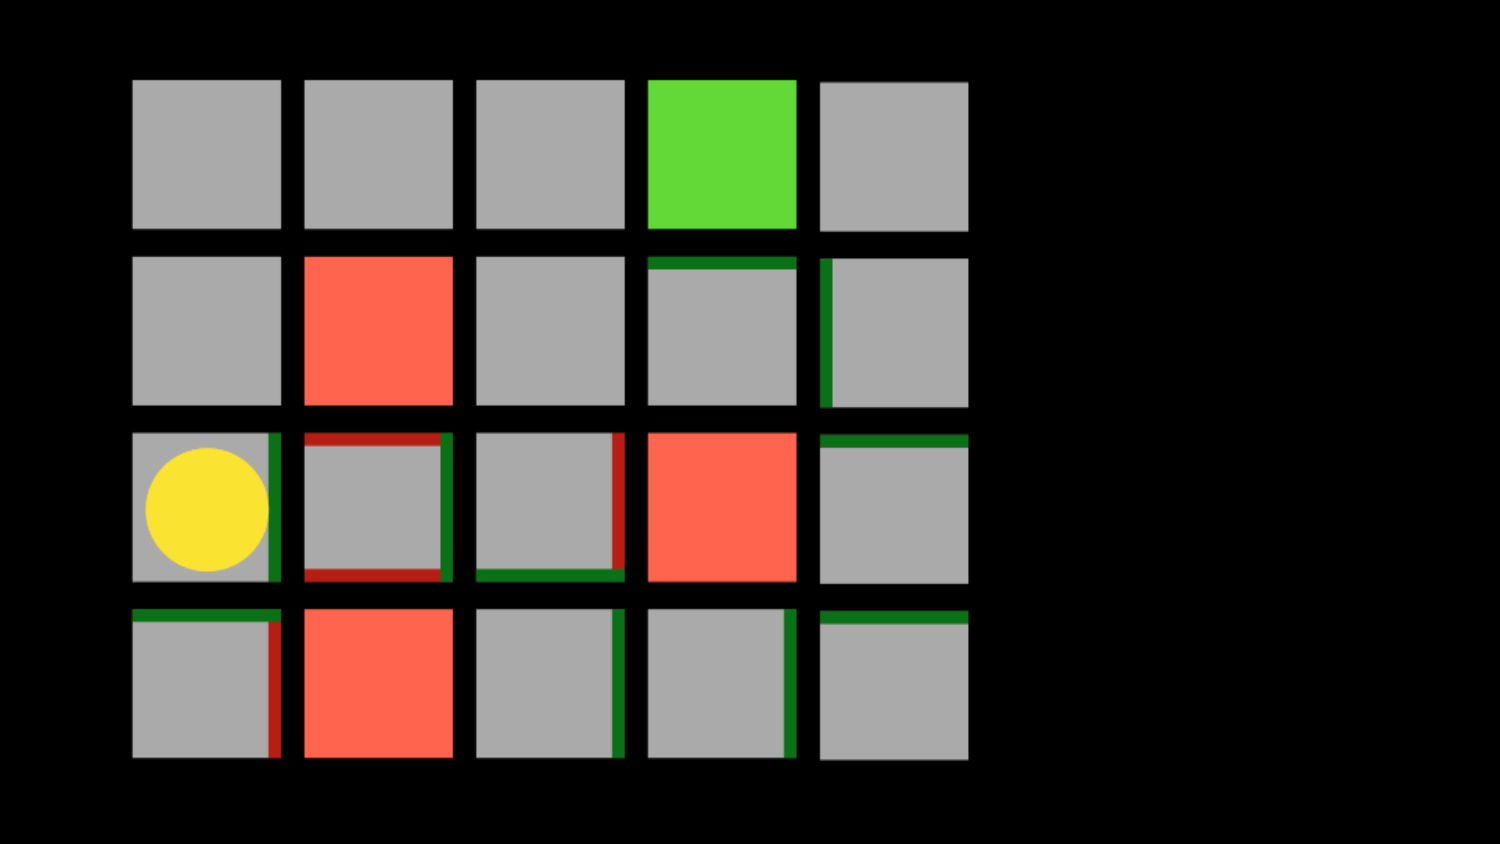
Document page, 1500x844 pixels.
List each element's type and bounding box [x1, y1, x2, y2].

picture [44, 24, 1456, 819]
